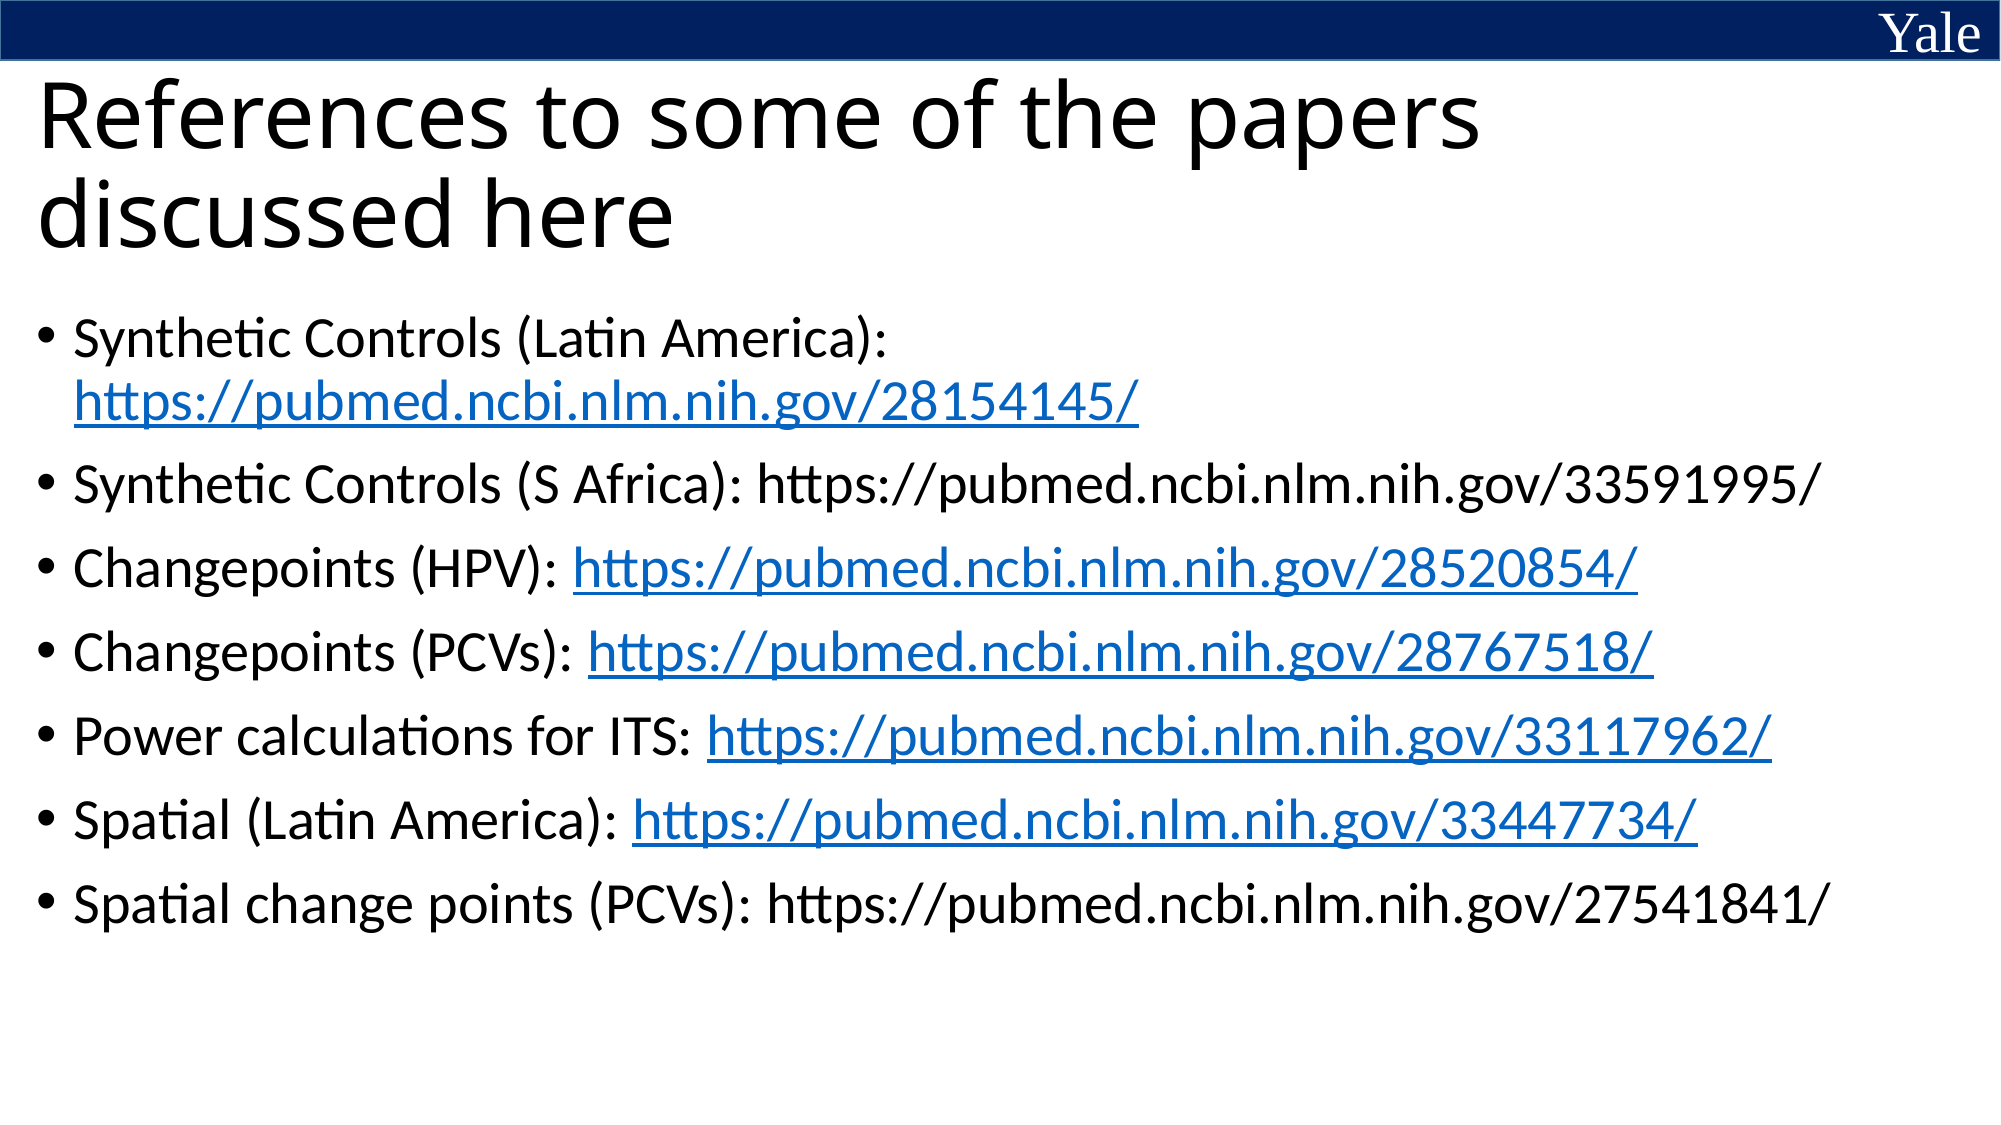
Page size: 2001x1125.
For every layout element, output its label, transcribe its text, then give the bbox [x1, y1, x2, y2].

list Synthetic Controls (Latin America): https://pubmed.ncbi.nlm.nih.gov/28154145/ Synthetic Controls (S Africa): https://pubmed.ncbi.nlm.nih.gov/33591995/ Changepoints (HPV): https://pubmed.ncbi.nlm.nih.gov/28520854/ Changepoints (PCVs): https://pubmed.ncbi.nlm.nih.gov/28767518/ Power calculations for ITS: https://pubmed.ncbi.nlm.nih.gov/33117962/ Spatial (Latin America): https://pubmed.ncbi.nlm.nih.gov/33447734/ Spatial change points (PCVs): https://pubmed.ncbi.nlm.nih.gov/27541841/ [20, 299, 1952, 1014]
title References to some of the papers discussed here [20, 59, 1863, 278]
